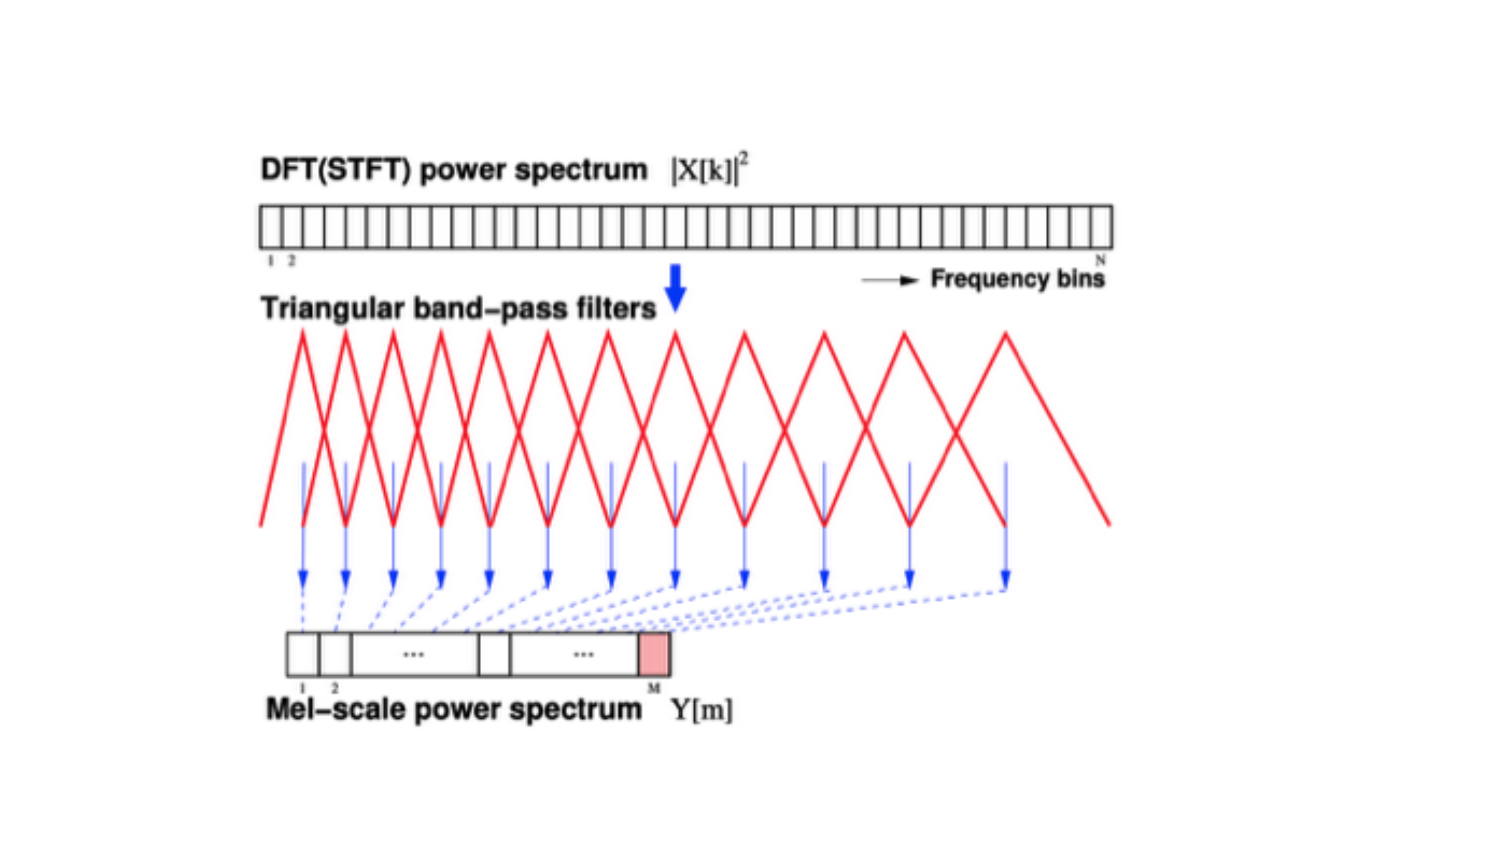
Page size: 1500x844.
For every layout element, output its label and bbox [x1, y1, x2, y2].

picture [31, 93, 1469, 750]
